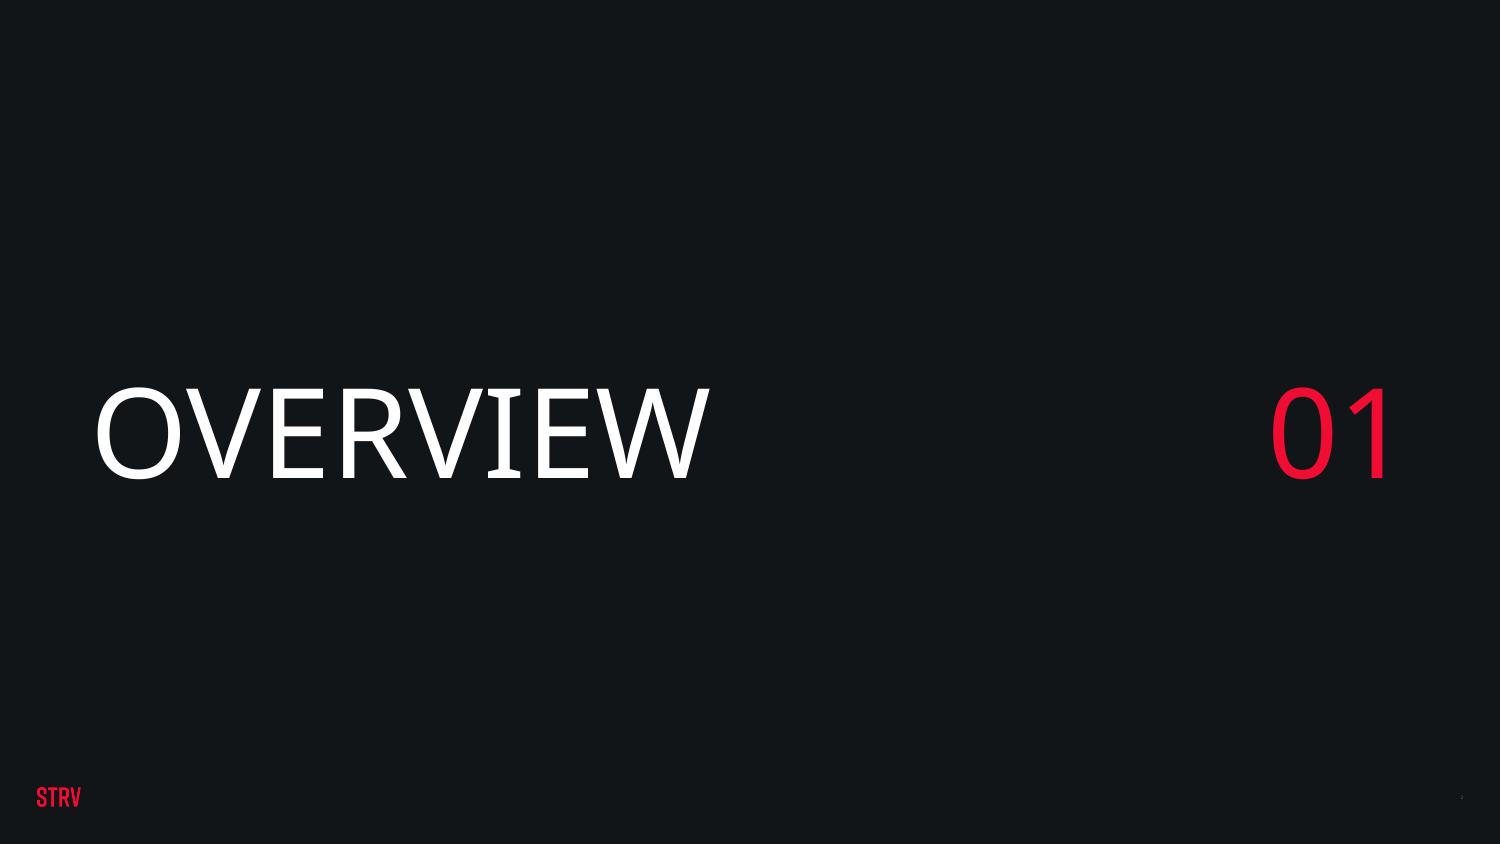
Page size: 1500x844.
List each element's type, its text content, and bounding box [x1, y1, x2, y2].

slide_number ‹#› [1411, 779, 1478, 816]
text_box 01 [1245, 355, 1500, 502]
text_box OVERVIEW [0, 355, 1245, 502]
picture [37, 787, 81, 807]
